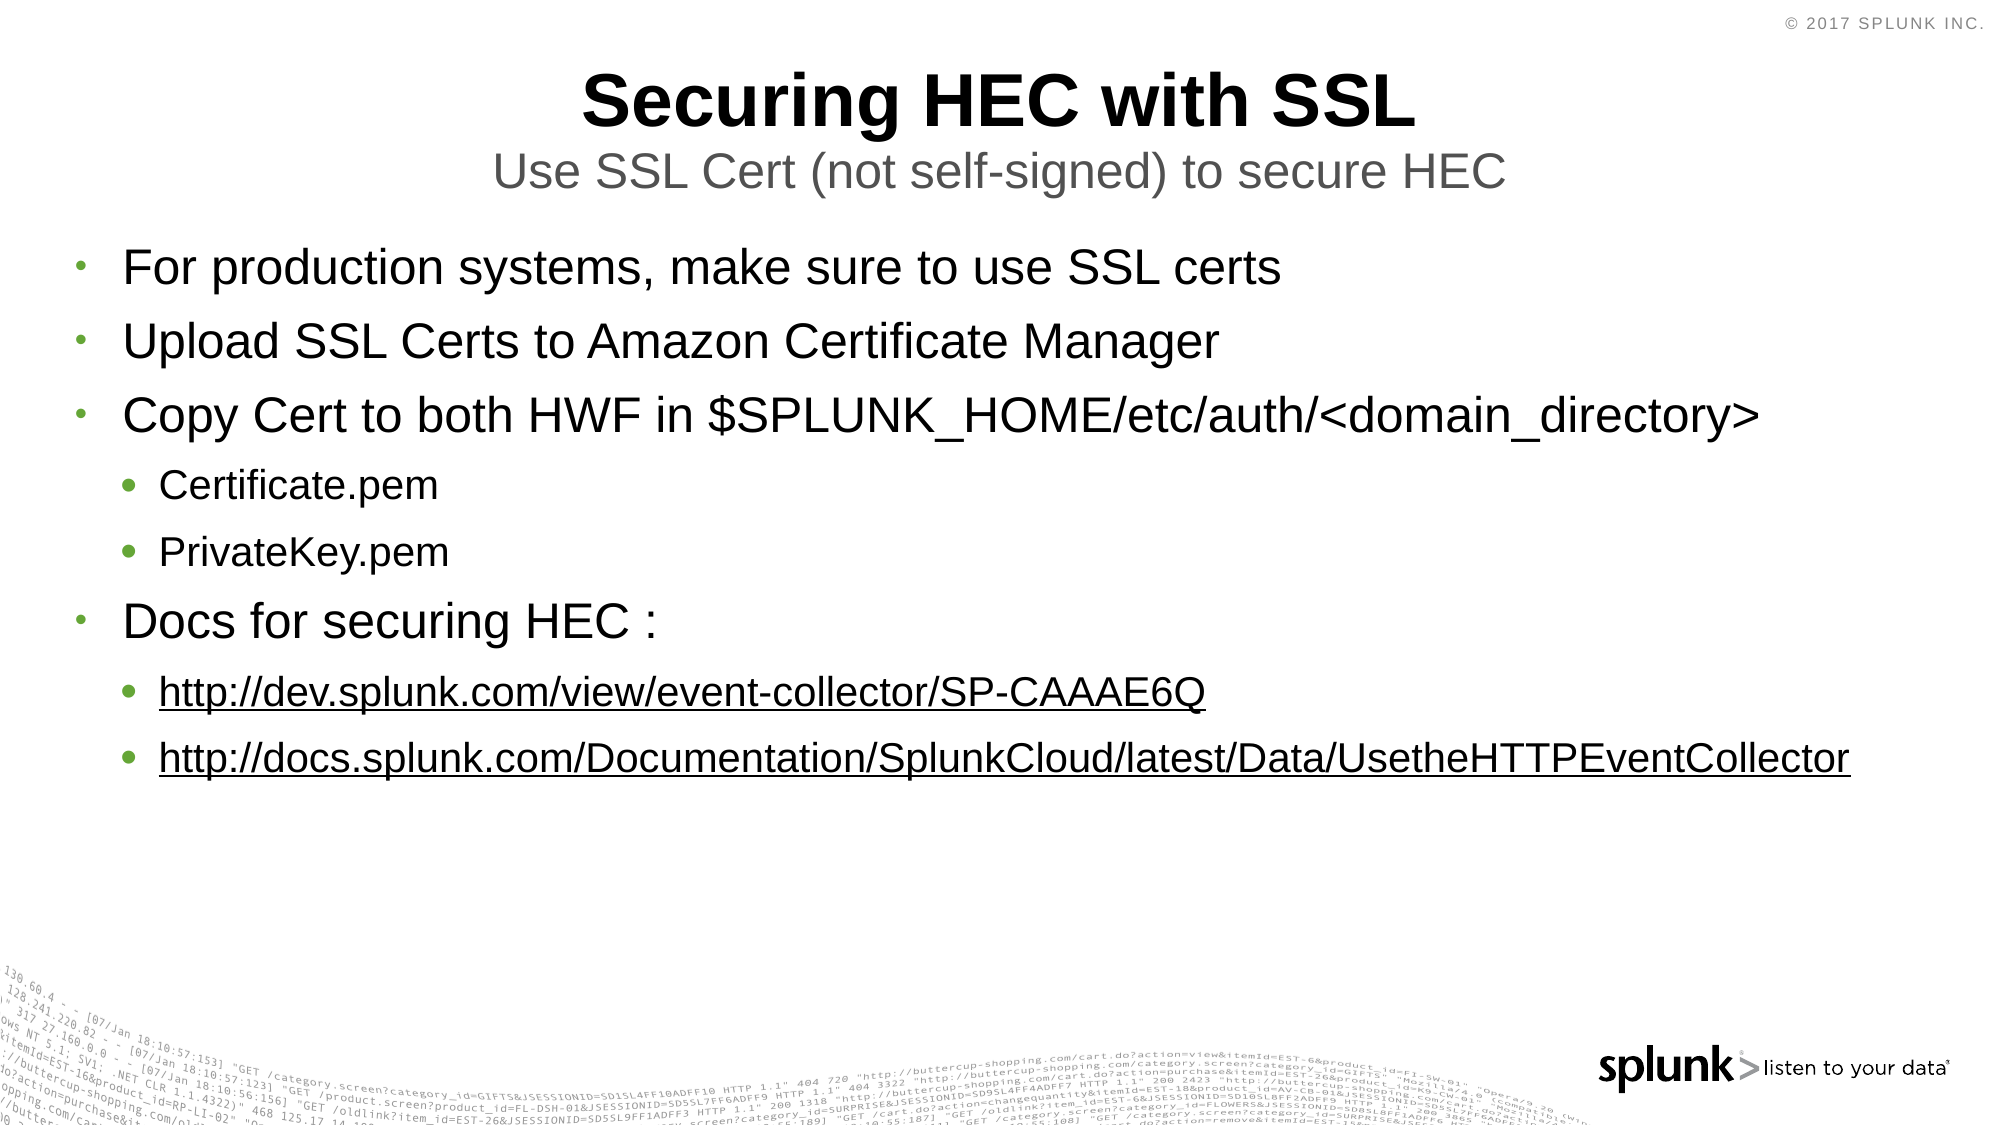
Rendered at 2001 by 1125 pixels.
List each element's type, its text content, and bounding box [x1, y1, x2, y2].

picture [0, 0, 2000, 1125]
list For production systems, make sure to use SSL certs Upload SSL Certs to Amazon Certificate Manager Copy Cert to both HWF in $SPLUNK_HOME/etc/auth/<domain_directory> Certificate.pem PrivateKey.pem Docs for securing HEC : http://dev.splunk.com/view/event-collector/SP-CAAAE6Q http://docs.splunk.com/Documentation/SplunkCloud/latest/Data/UsetheHTTPEventCollector [74, 210, 1926, 969]
subtitle Use SSL Cert (not self-signed) to secure HEC [74, 144, 1926, 190]
title Securing HEC with SSL [74, 50, 1926, 124]
